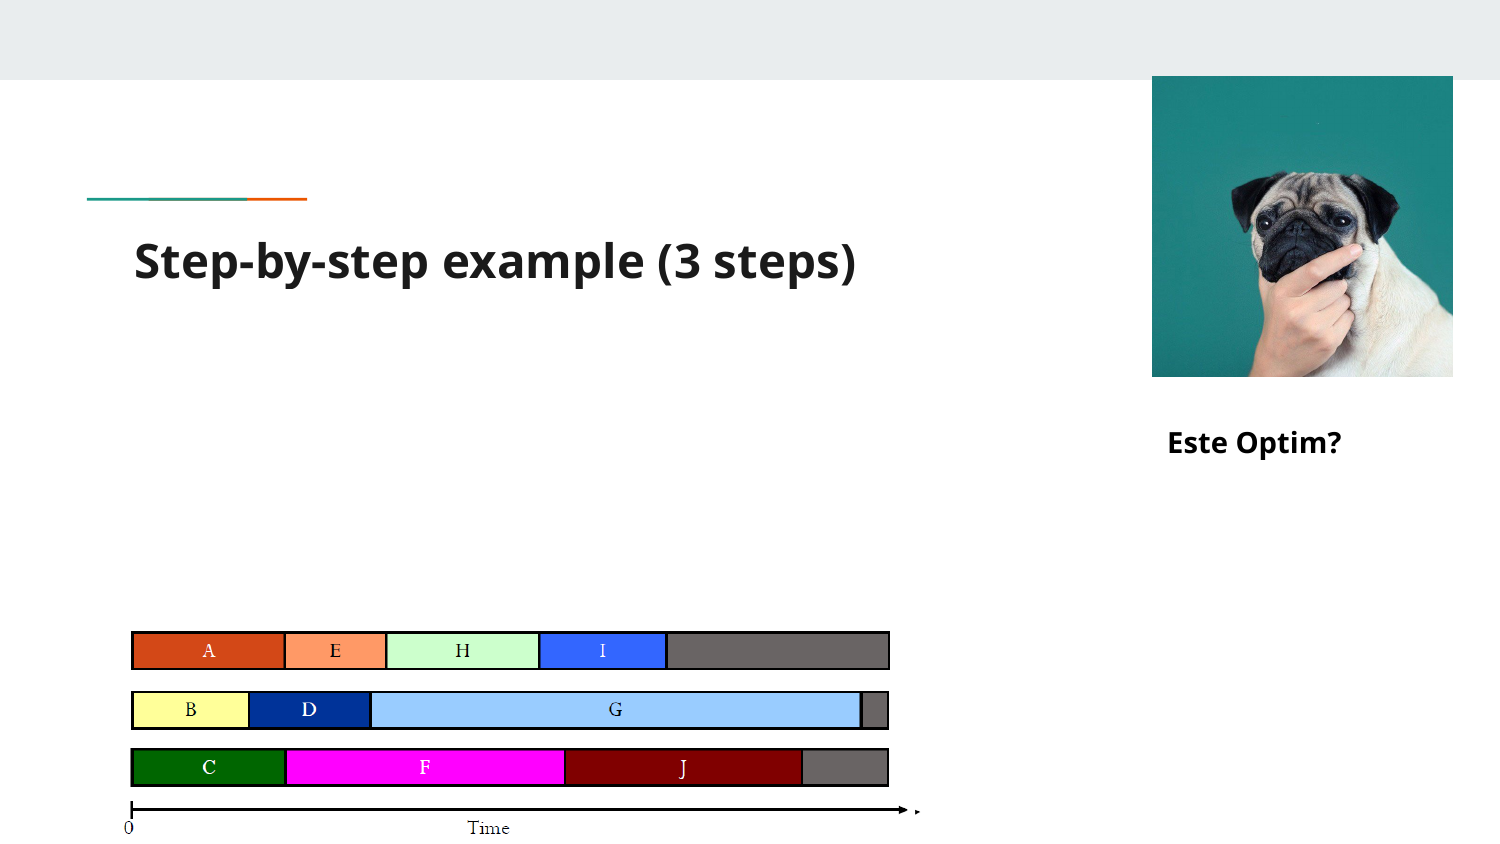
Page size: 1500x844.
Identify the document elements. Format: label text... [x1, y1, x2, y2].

text_box Este Optim? [1151, 409, 1500, 475]
title Step-by-step example (3 steps) [119, 216, 1146, 305]
picture [1151, 75, 1453, 377]
picture [100, 289, 939, 844]
